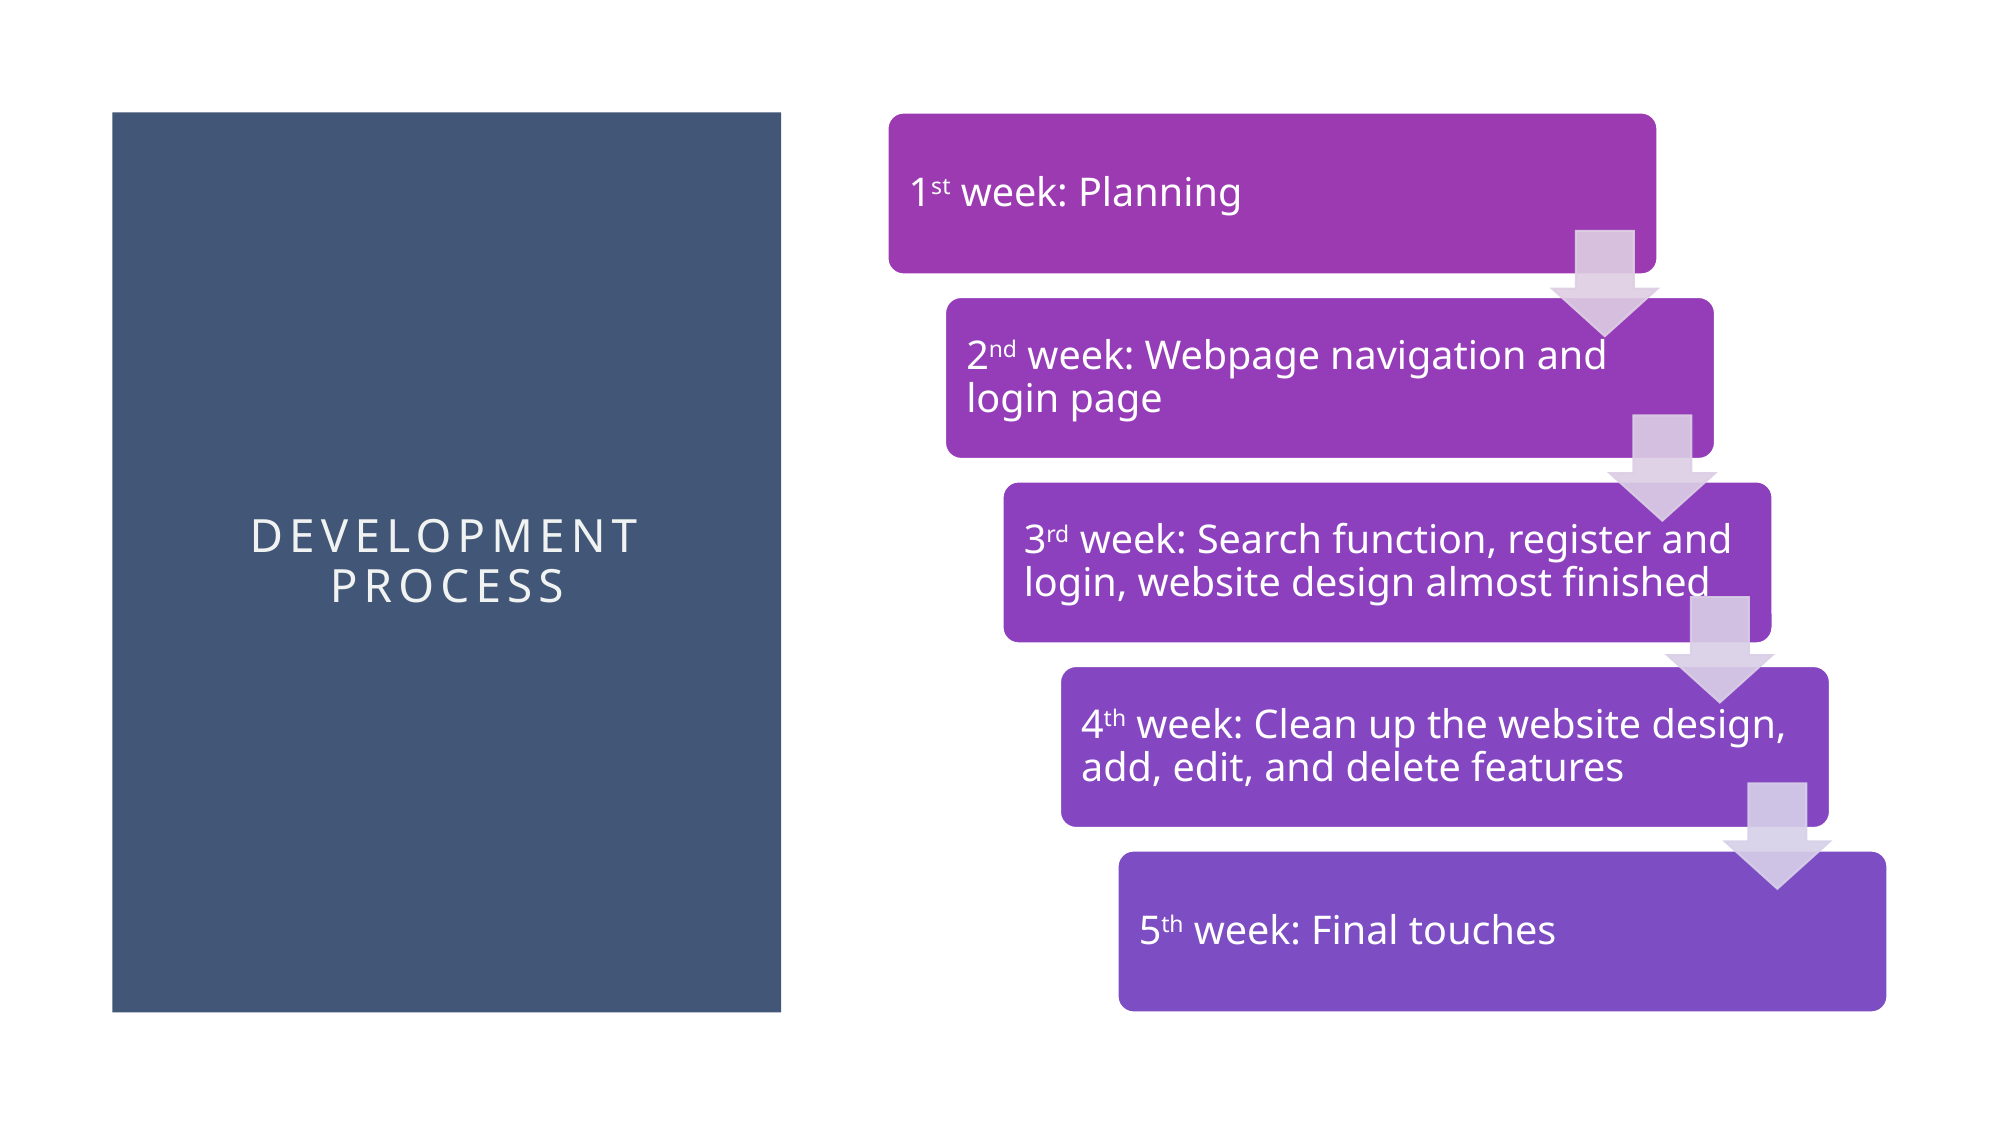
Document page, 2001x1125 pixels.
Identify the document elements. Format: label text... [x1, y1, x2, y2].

title Development Process [225, 224, 669, 900]
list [887, 112, 1888, 1013]
text_box [111, 111, 782, 1013]
